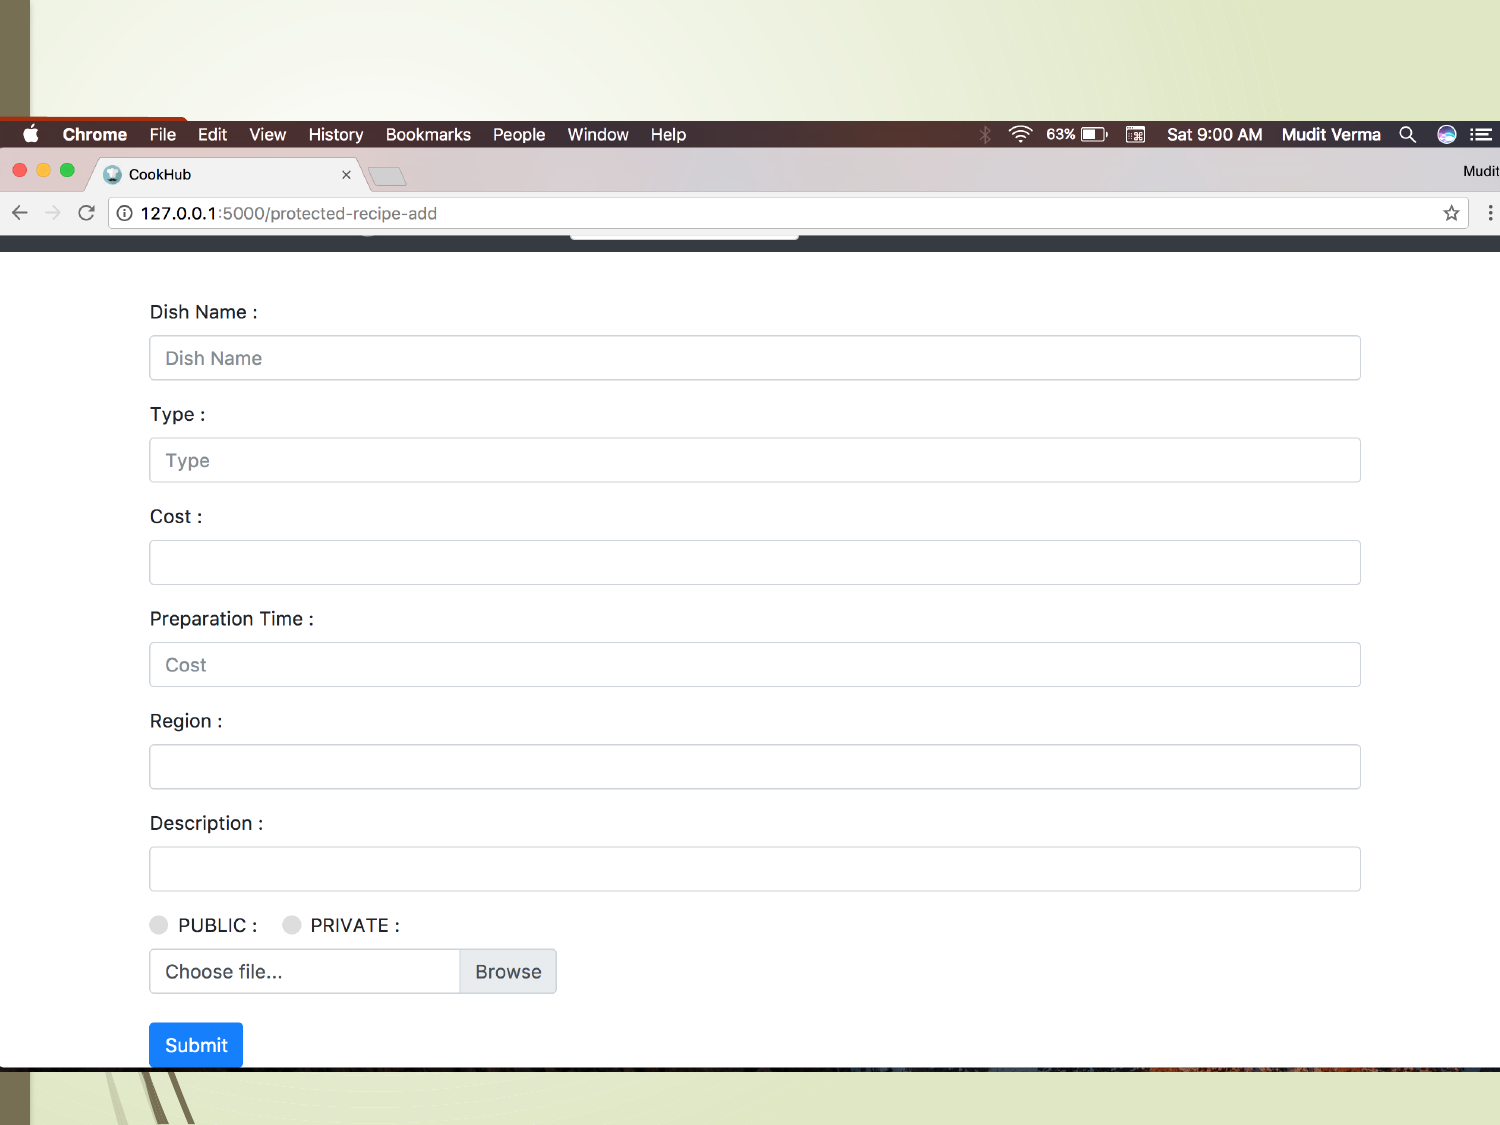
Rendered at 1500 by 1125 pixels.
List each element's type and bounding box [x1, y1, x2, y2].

list [0, 121, 1500, 1073]
